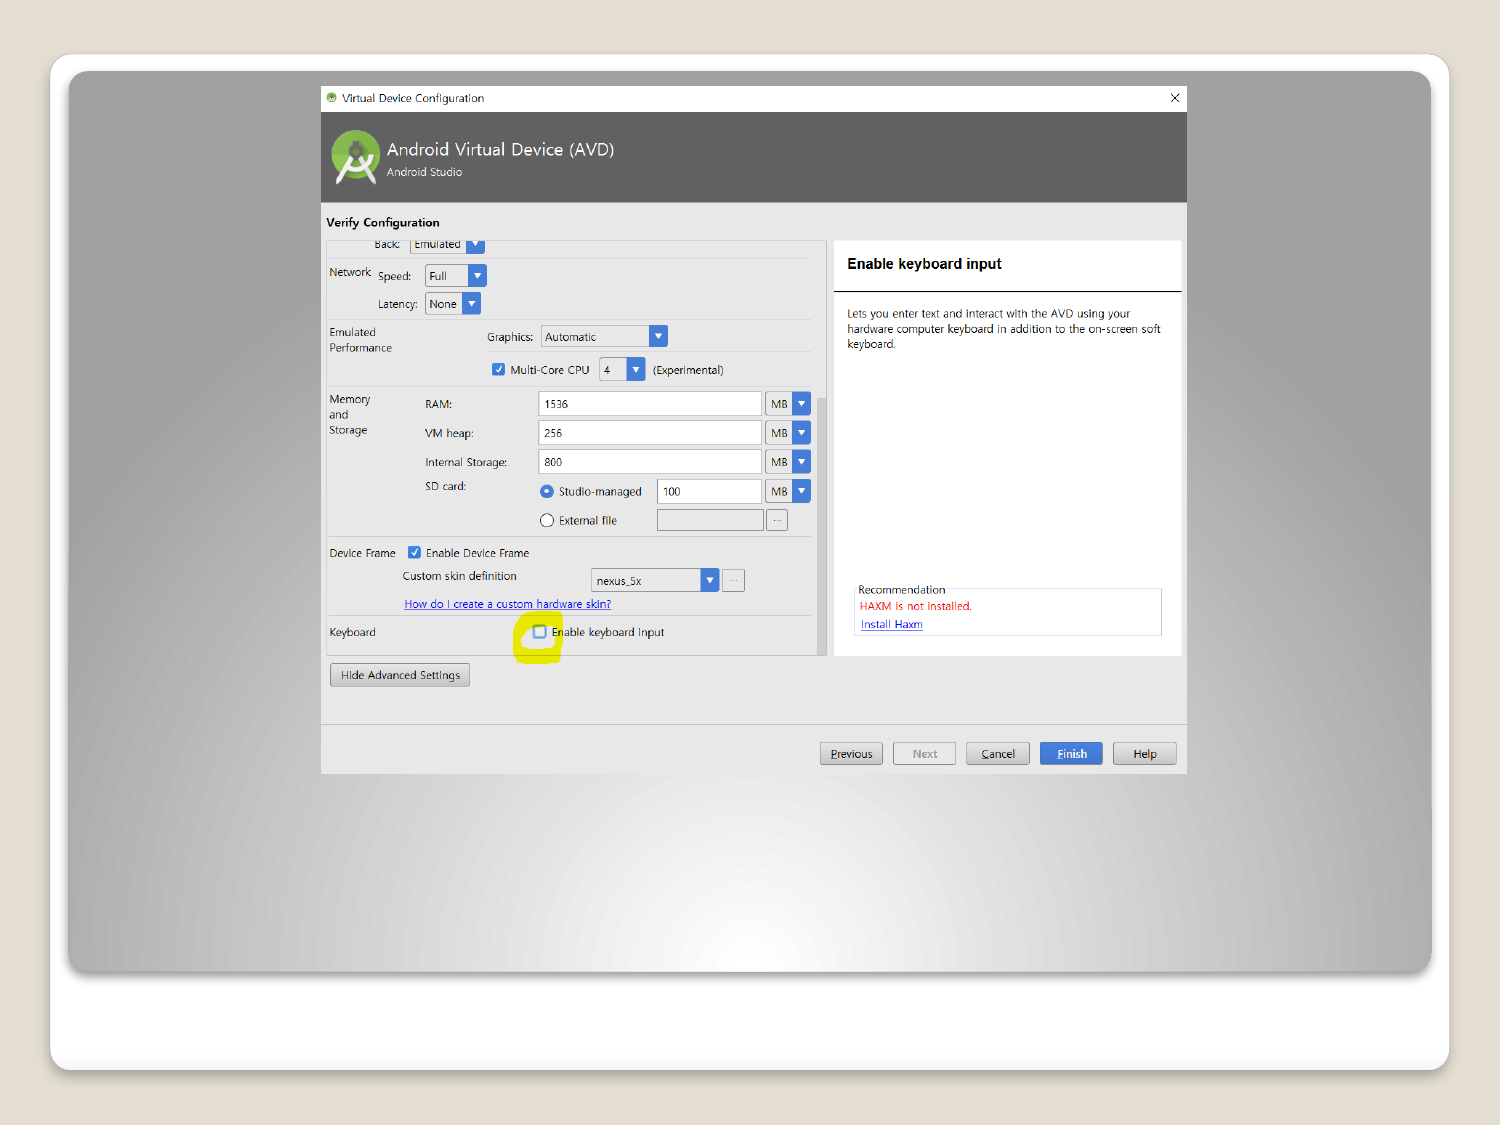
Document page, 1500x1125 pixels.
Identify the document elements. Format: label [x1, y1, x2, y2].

list [321, 86, 1187, 775]
